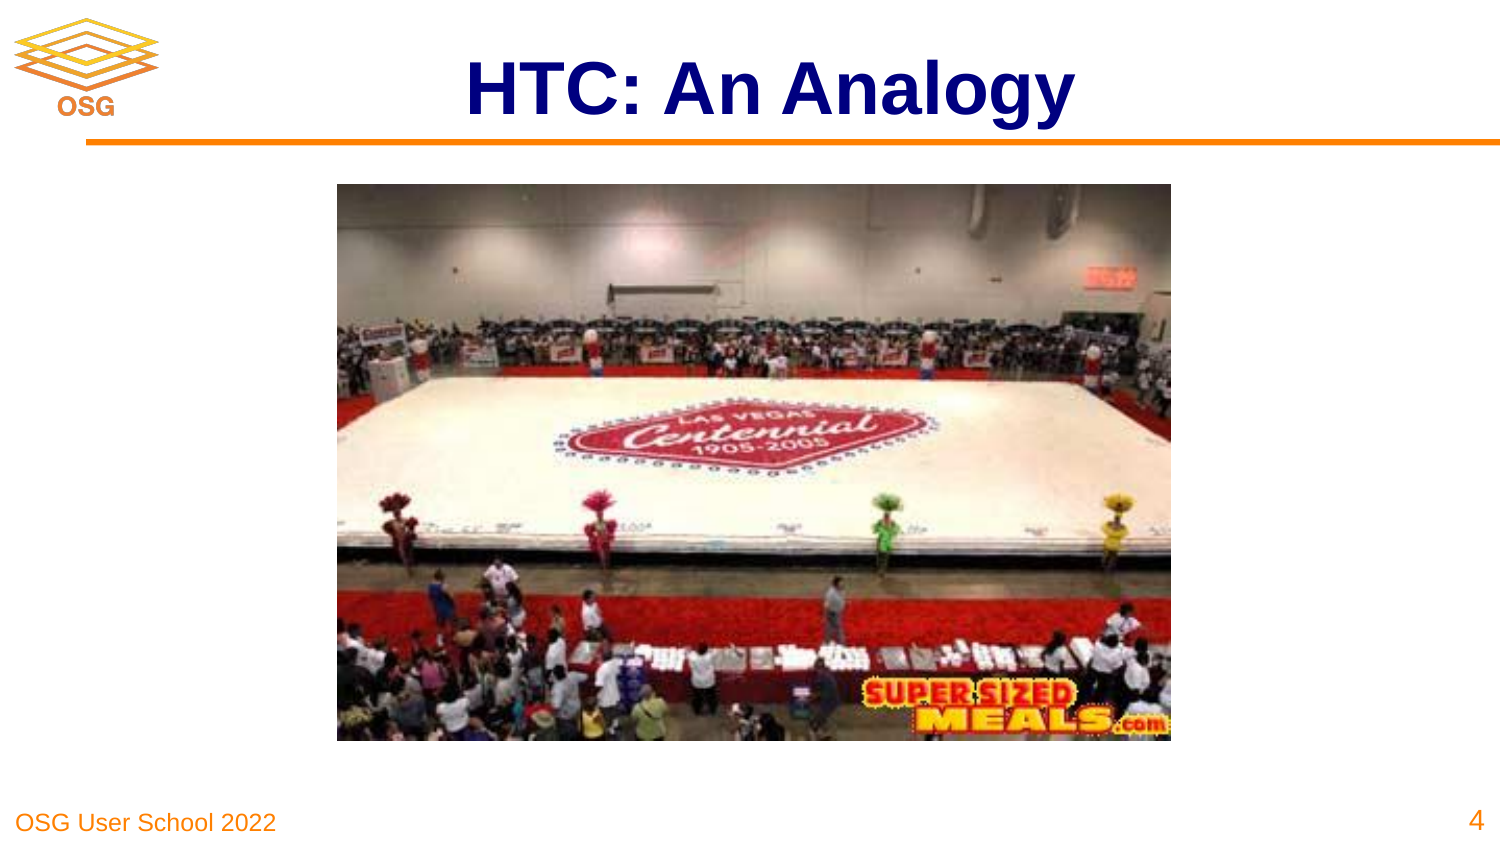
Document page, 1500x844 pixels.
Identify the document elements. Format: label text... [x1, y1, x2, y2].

picture [14, 18, 159, 116]
picture [337, 184, 1172, 741]
slide_number 4 [1430, 787, 1500, 844]
title HTC: An Analogy [201, 14, 1342, 155]
